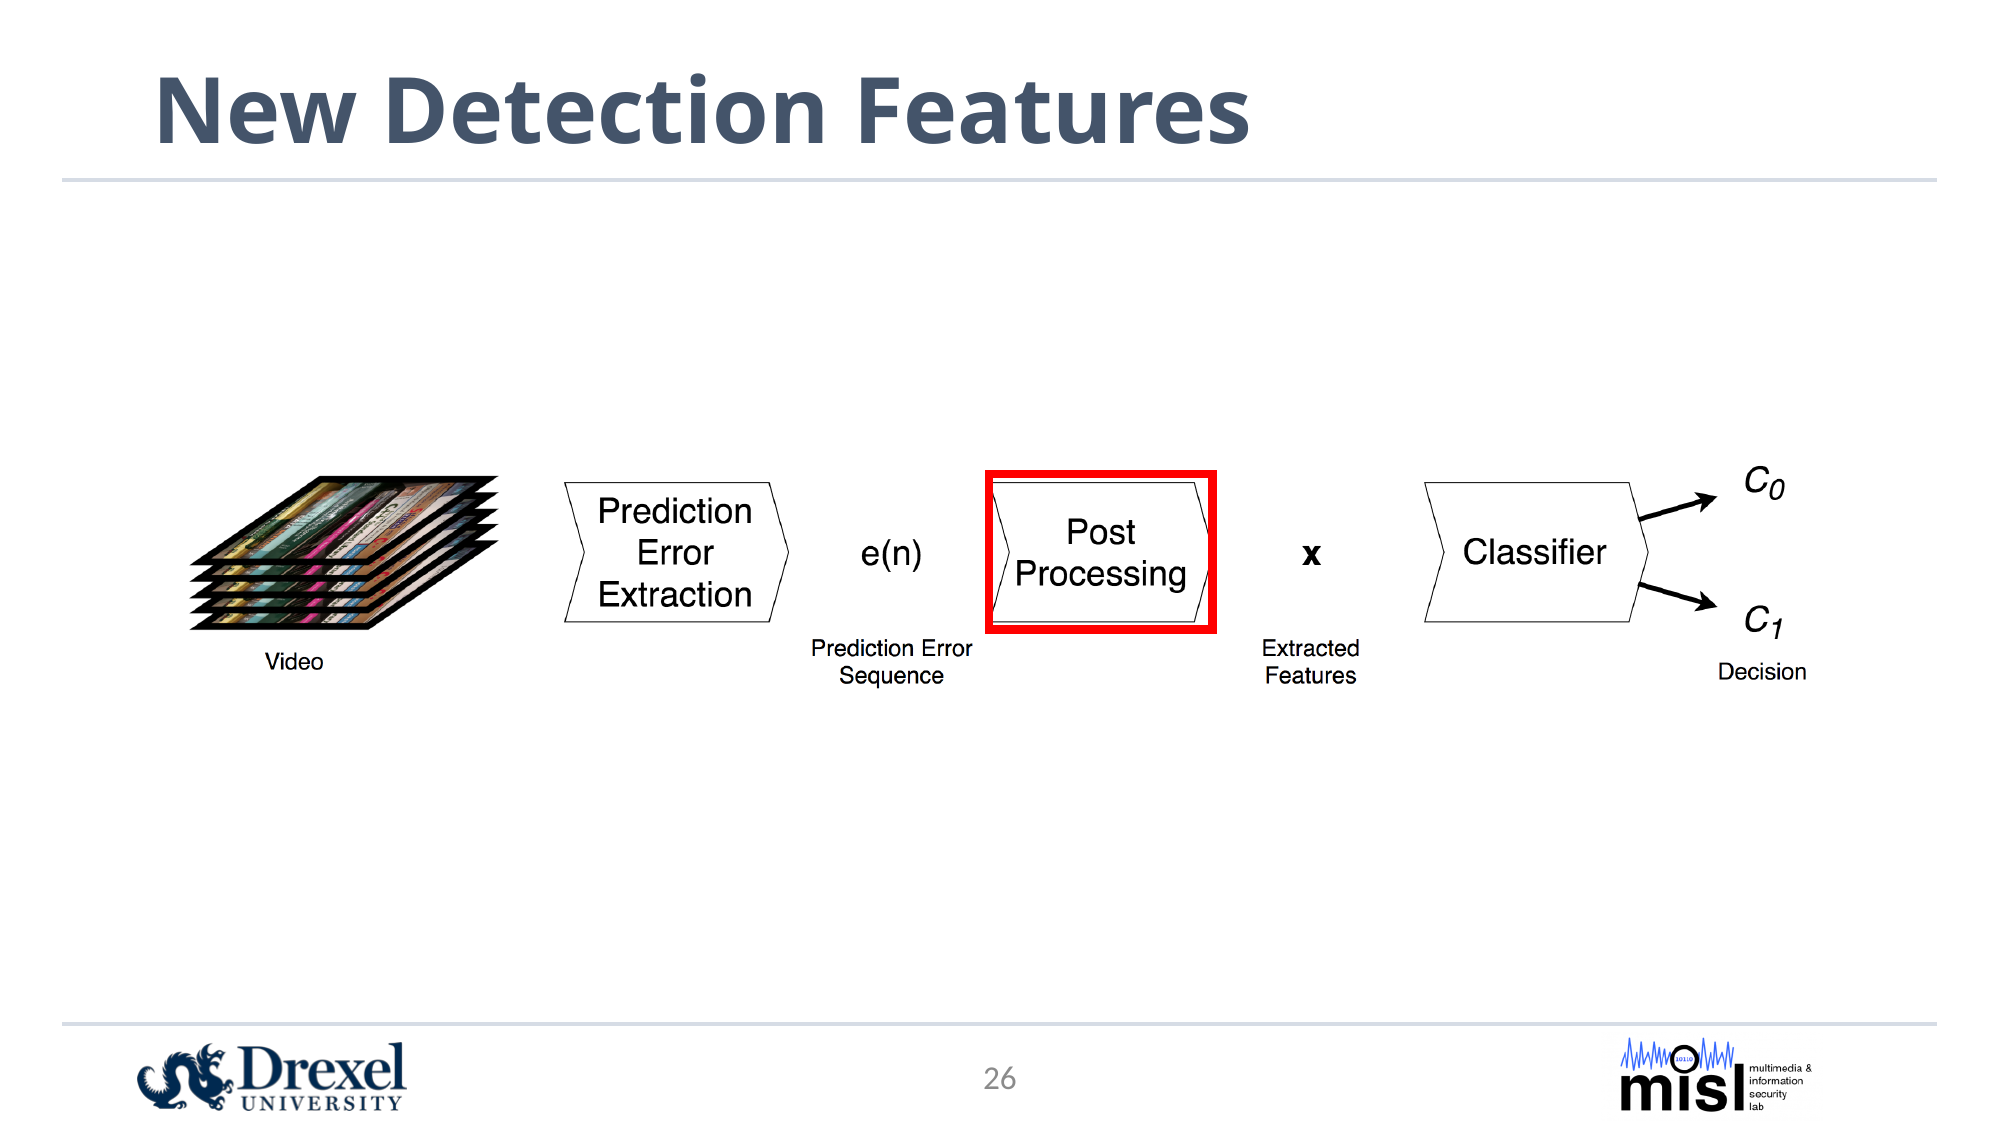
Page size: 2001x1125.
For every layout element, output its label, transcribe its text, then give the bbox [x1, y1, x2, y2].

slide_number 25 [774, 1046, 1225, 1107]
title New Detection Features [137, 5, 1863, 223]
picture [1601, 1032, 1823, 1121]
picture [173, 370, 1827, 755]
picture [137, 1042, 407, 1111]
